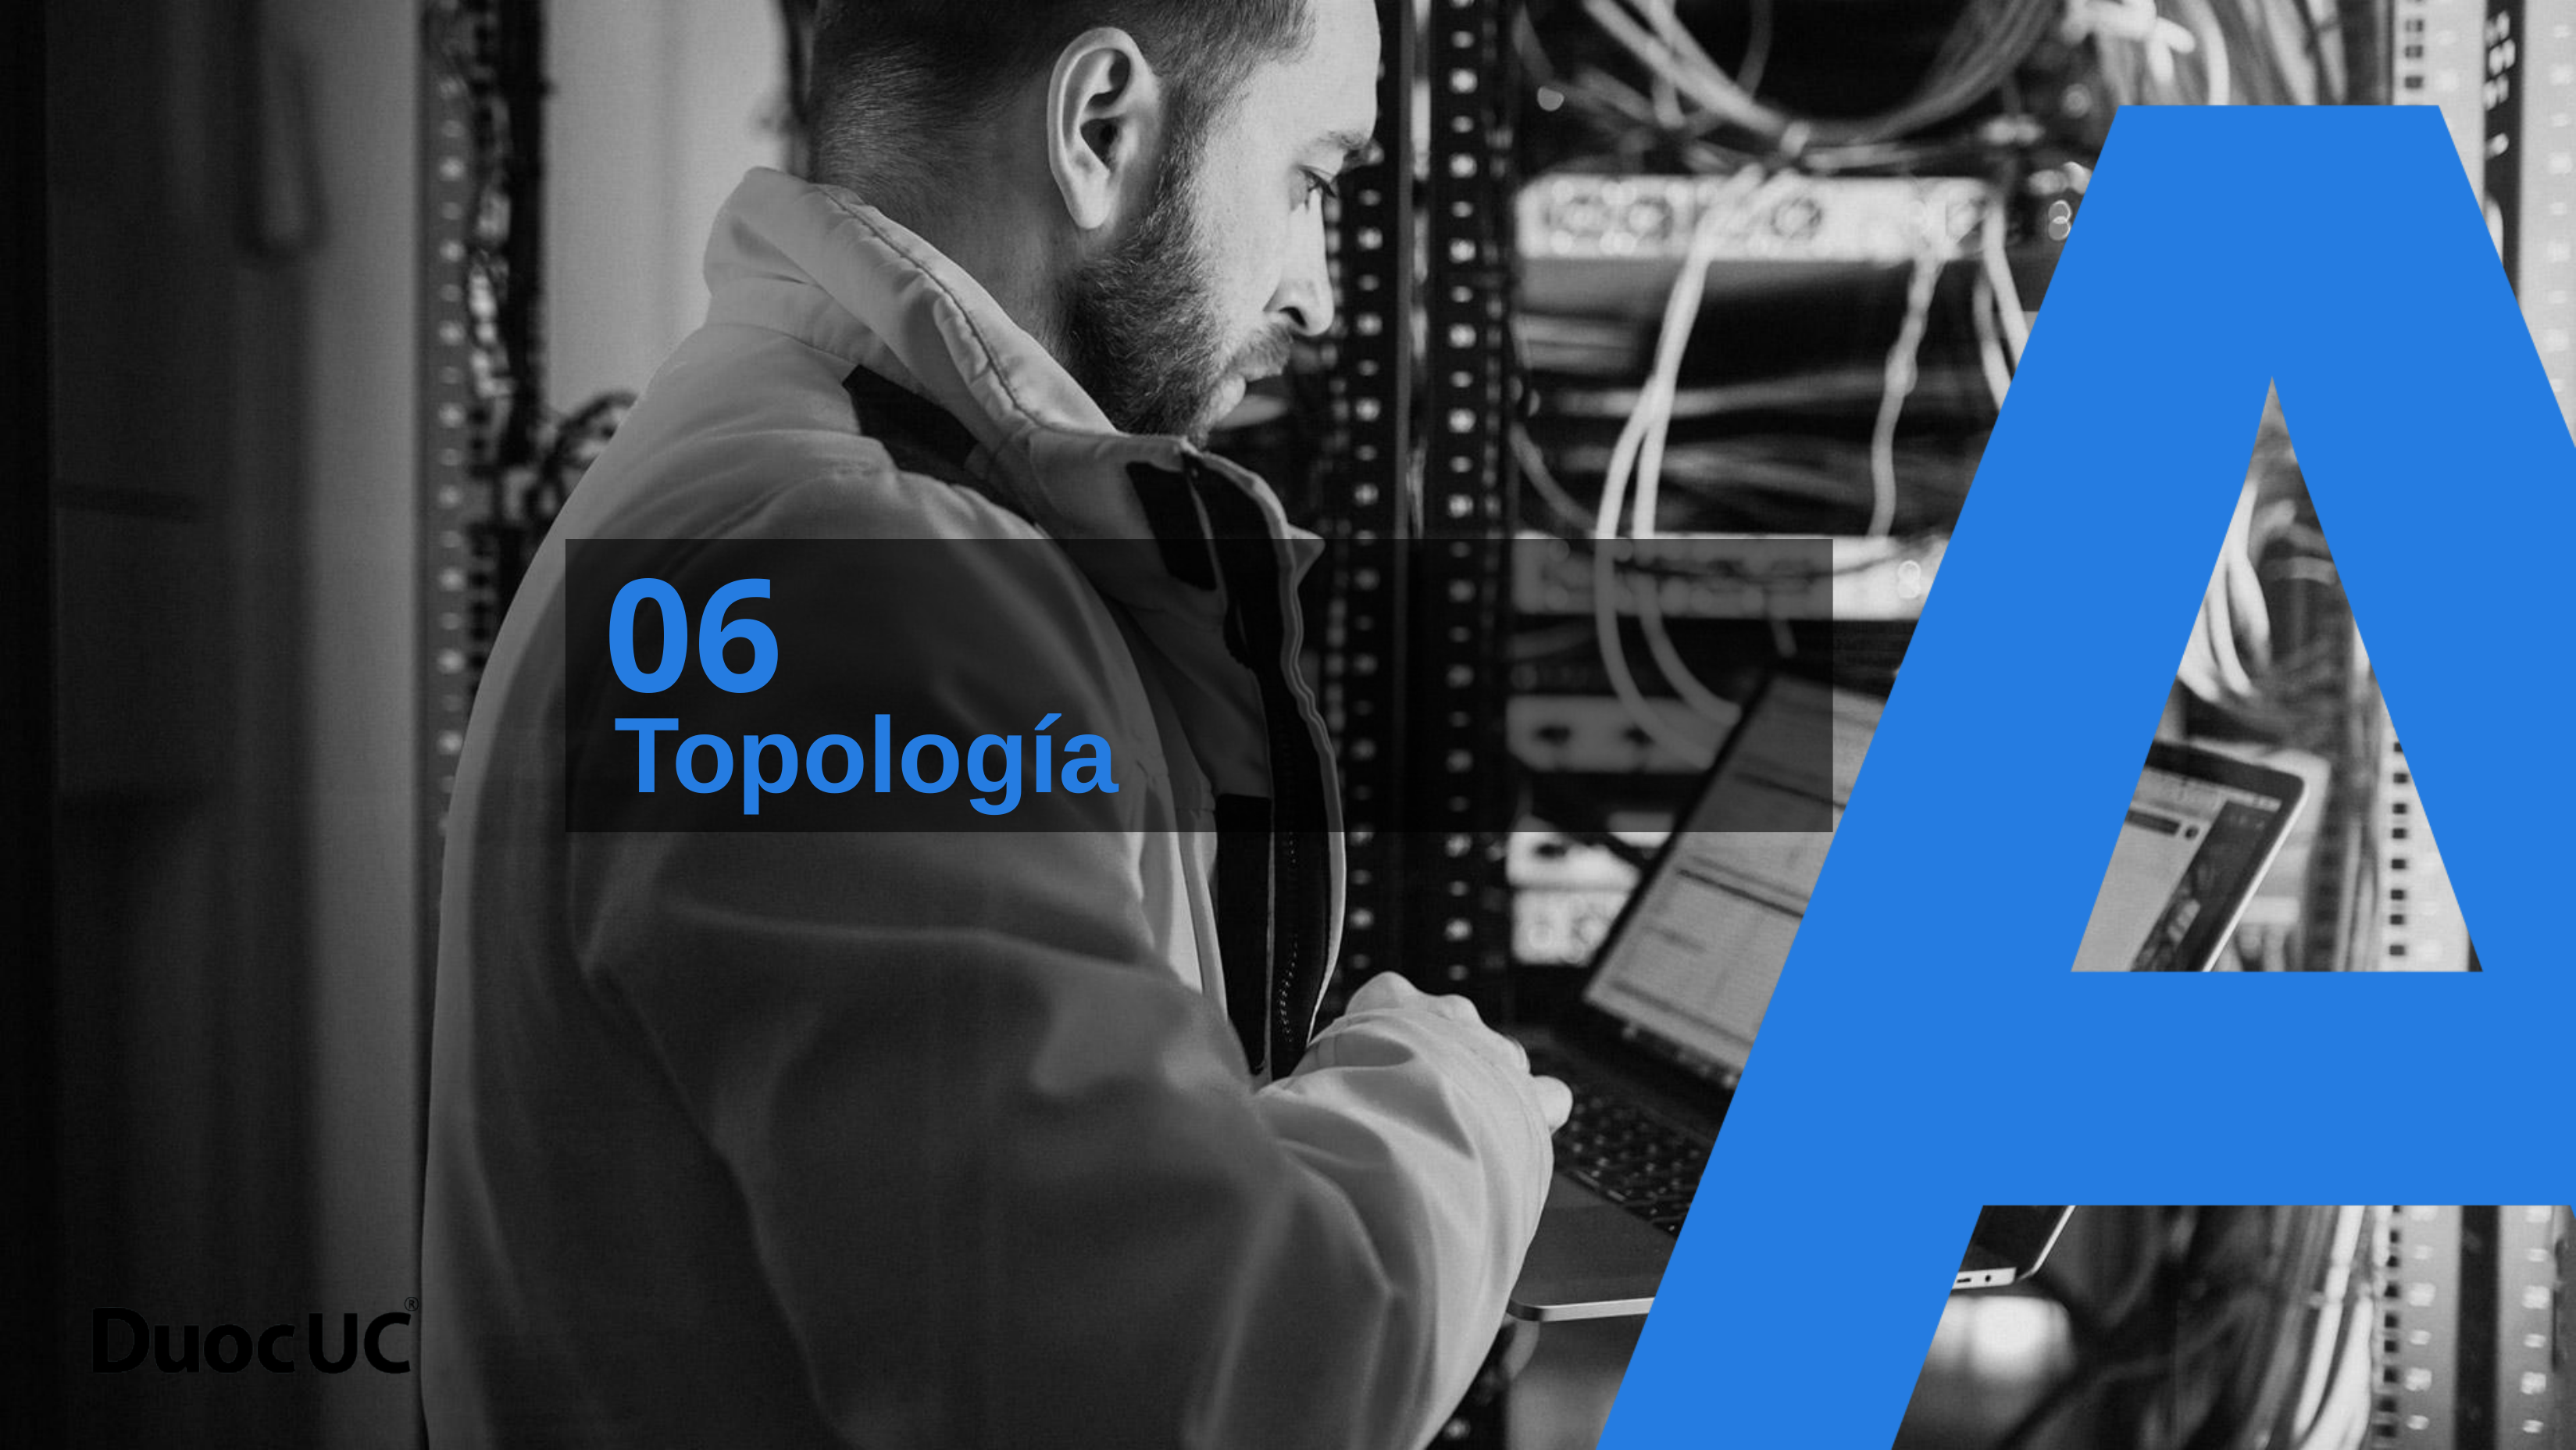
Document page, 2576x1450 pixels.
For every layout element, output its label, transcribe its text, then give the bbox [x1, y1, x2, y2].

title Topología [614, 685, 1771, 928]
text_box 06 [604, 535, 849, 723]
picture [0, 0, 2576, 1450]
